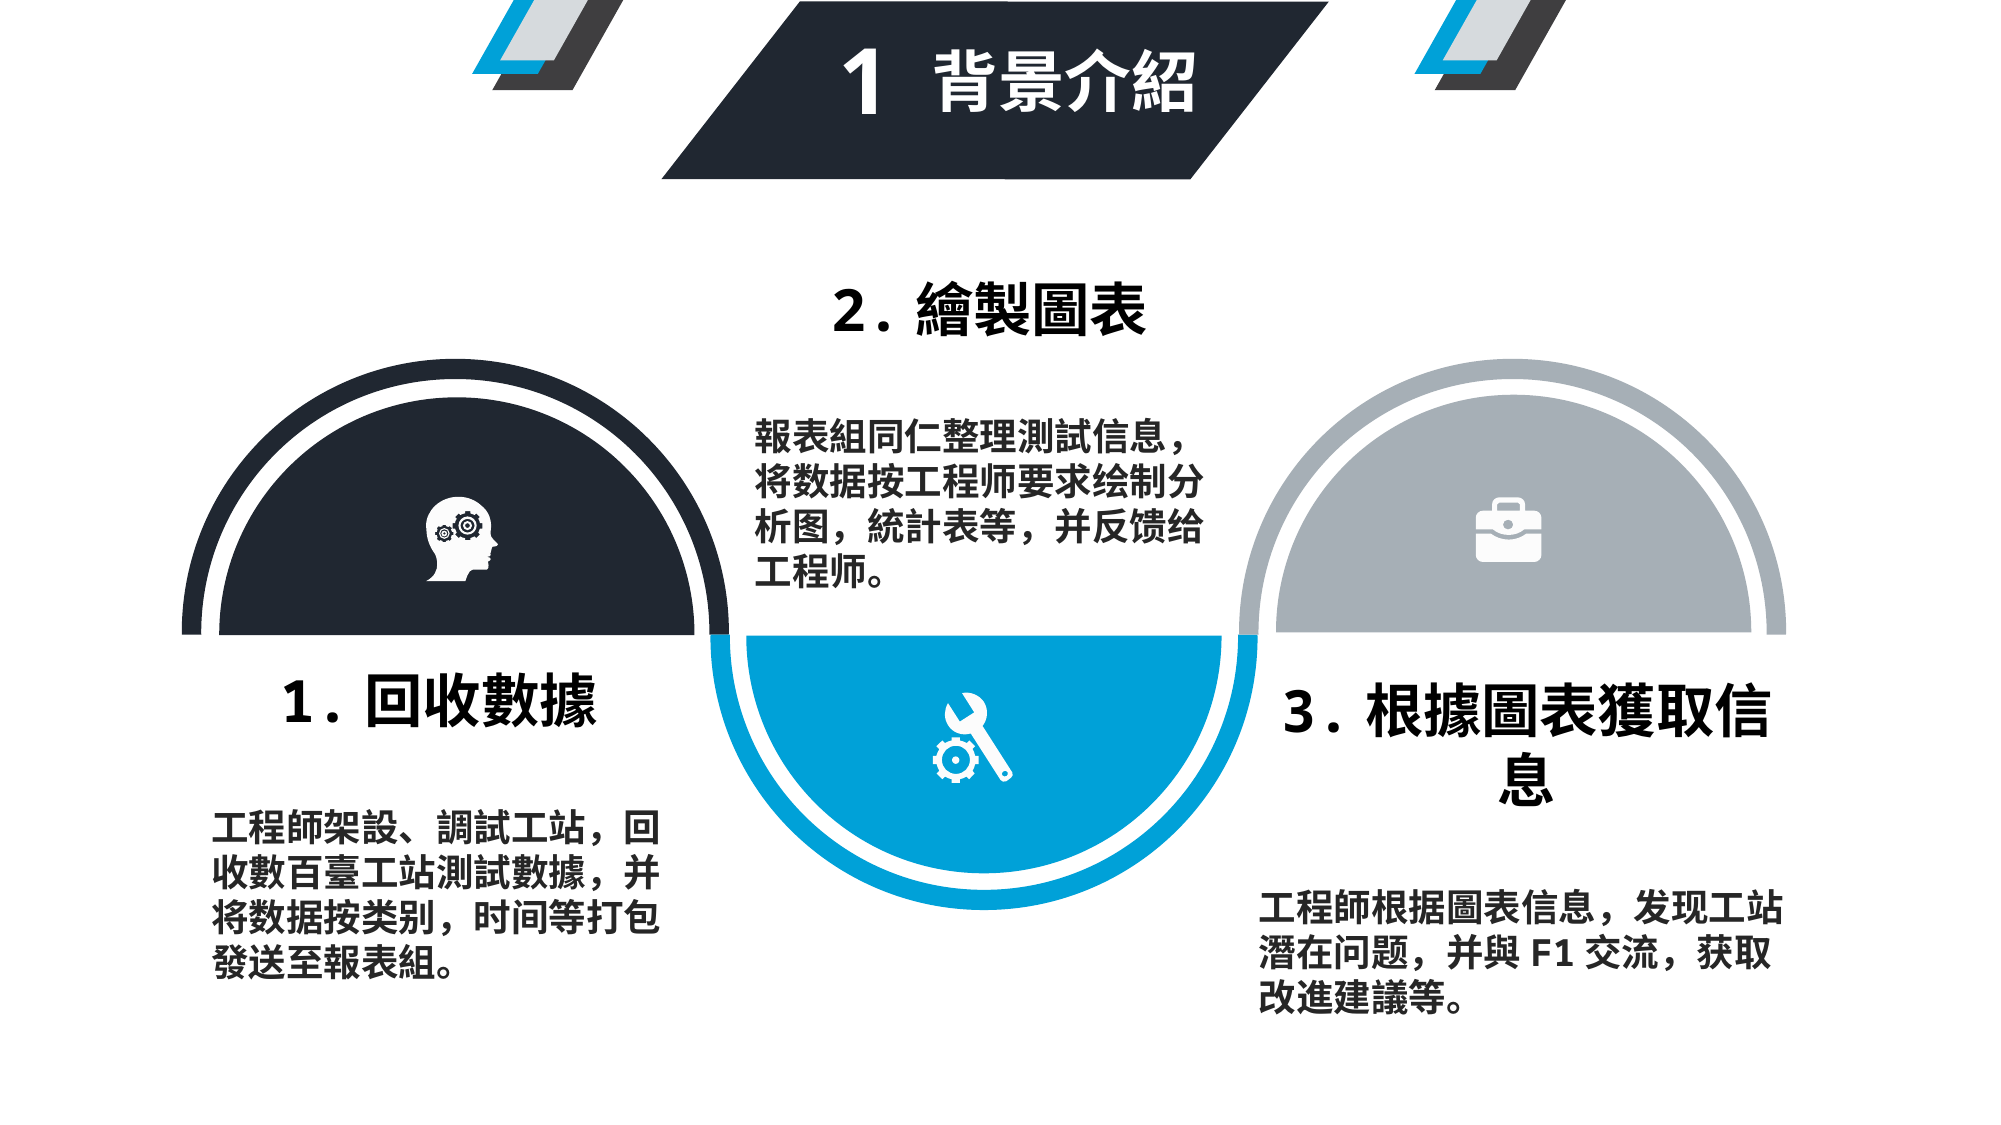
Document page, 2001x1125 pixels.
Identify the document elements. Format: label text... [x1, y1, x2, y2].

text_box [710, 634, 1258, 911]
text_box 1 [823, 15, 1001, 140]
text_box [746, 635, 1222, 874]
text_box [661, 1, 1329, 180]
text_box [1475, 497, 1542, 562]
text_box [1414, 0, 1567, 91]
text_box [425, 496, 502, 582]
text_box [1239, 358, 1787, 635]
text_box 3.根據圖表獲取信息 工程師根据圖表信息，发现工站潛在问题，并與F1交流，获取改進建議等。 [1244, 666, 1810, 1027]
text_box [472, 0, 624, 91]
text_box [1276, 394, 1752, 633]
text_box 1.回收數據 工程師架設、調試工站，回收數百臺工站測試數據，并将数据按类别，时间等打包發送至報表組。 [196, 656, 682, 992]
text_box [932, 691, 1014, 783]
text_box [181, 358, 729, 635]
text_box 背景介紹 [1001, 32, 1214, 127]
text_box 2.繪製圖表 報表組同仁整理測試信息，将数据按工程师要求绘制分析图，統計表等，并反馈给工程师。 [739, 265, 1239, 601]
text_box [219, 397, 695, 636]
